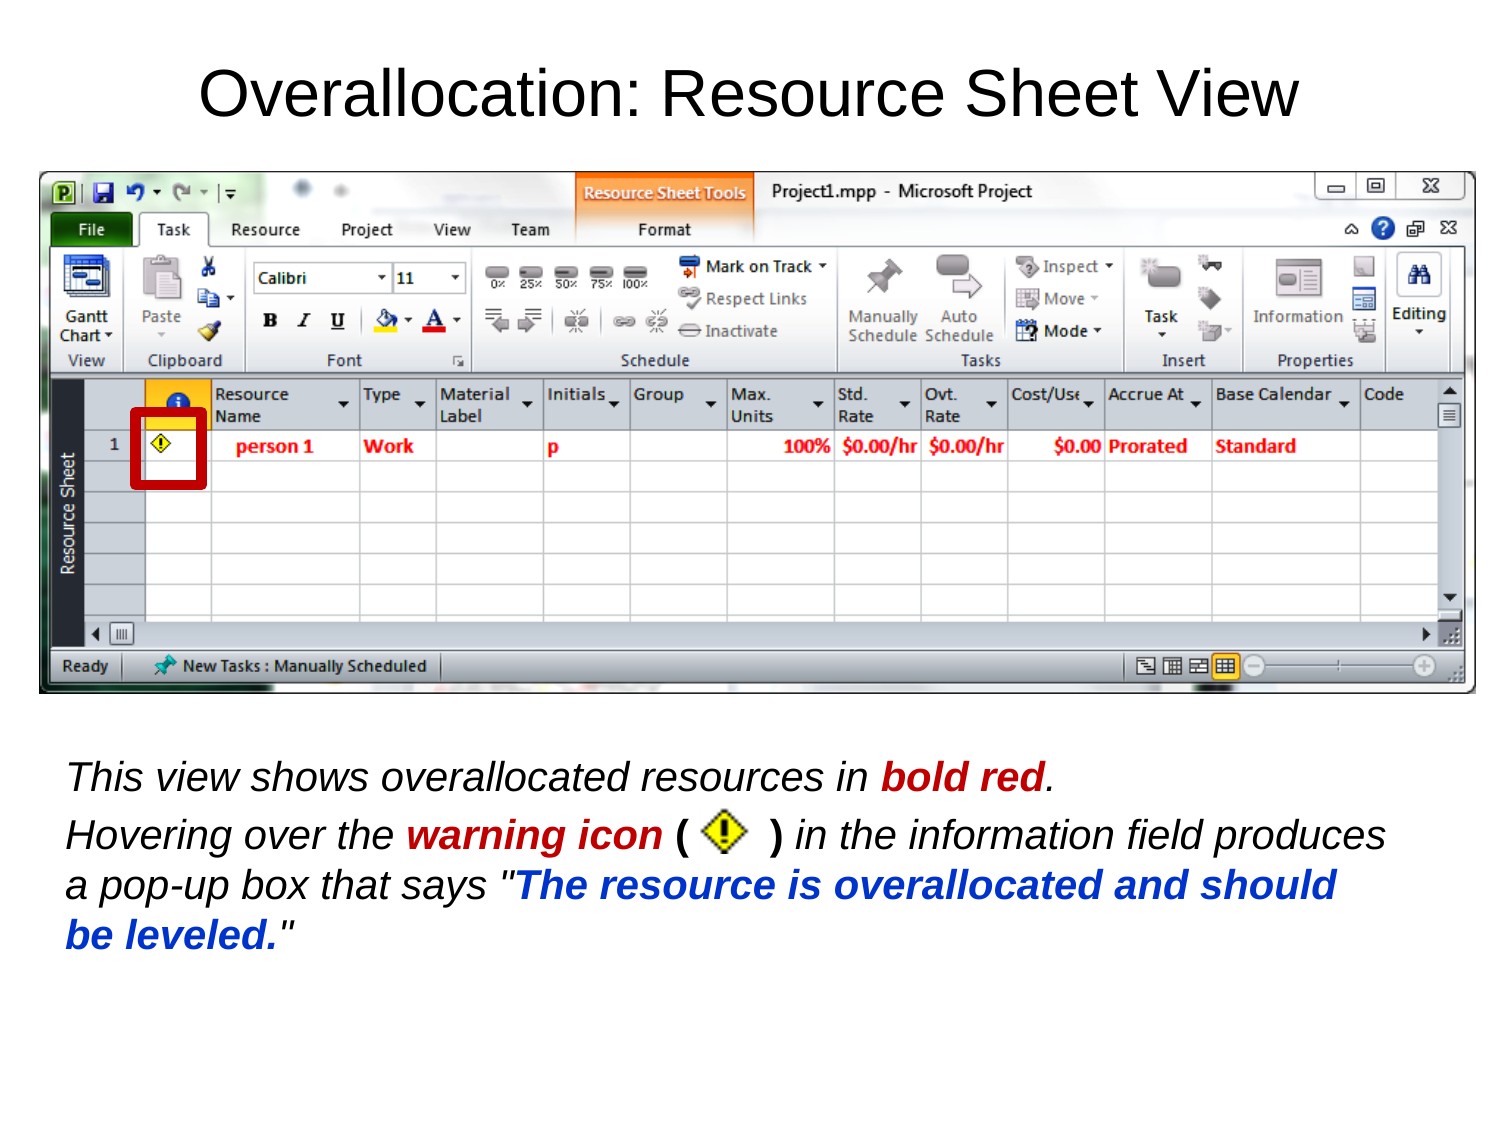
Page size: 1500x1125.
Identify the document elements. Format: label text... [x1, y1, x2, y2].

title Overallocation: Resource Sheet View [75, 45, 1425, 135]
picture [699, 804, 762, 854]
picture [39, 170, 1477, 695]
text_box This view shows overallocated resources in bold red. Hovering over the warning icon ( ) in the information field produces a pop-up box that says "The resource is overallocated and should be leveled." [50, 741, 1410, 1014]
